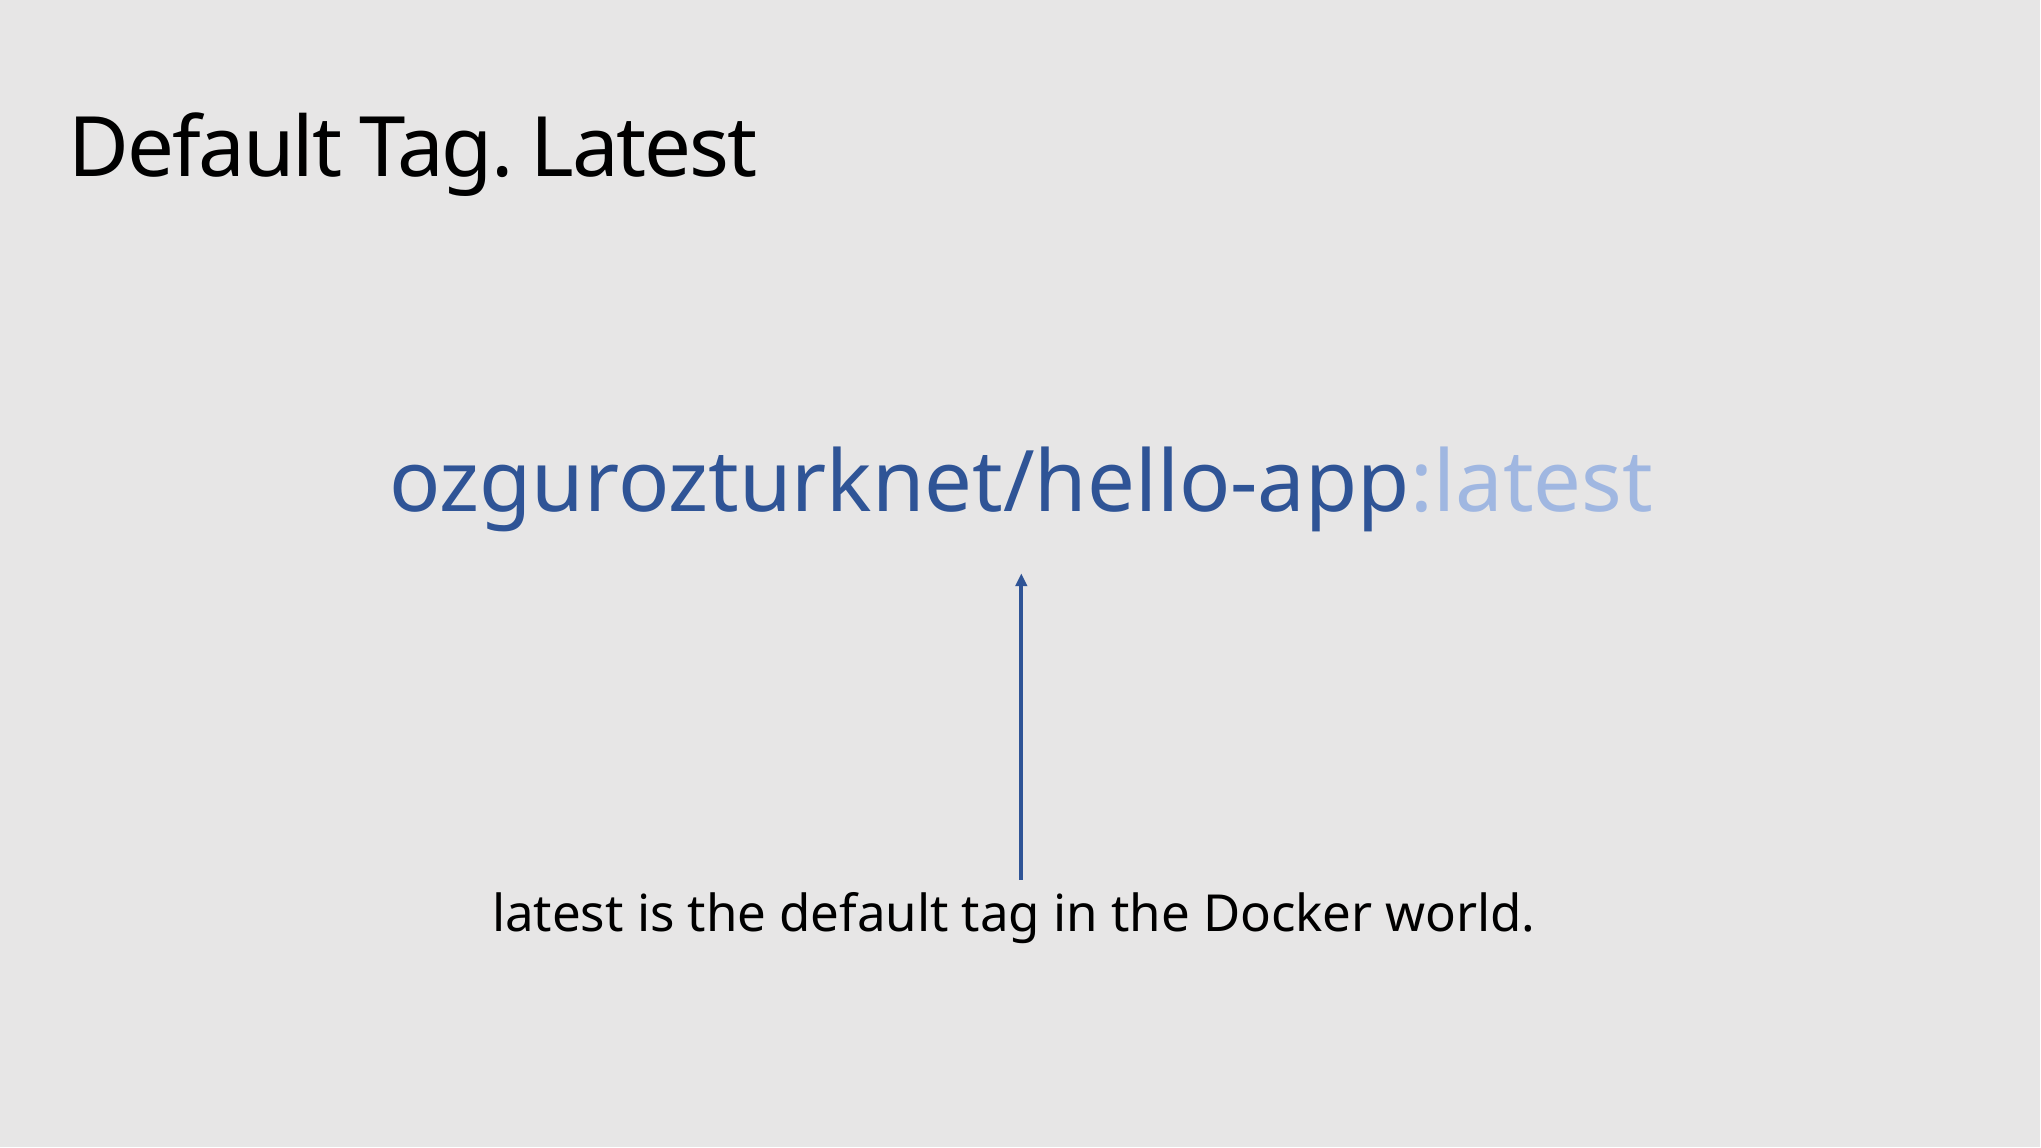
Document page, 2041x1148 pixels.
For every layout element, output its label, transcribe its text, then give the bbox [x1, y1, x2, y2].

text_box ozgurozturknet/hello-app:latest [373, 419, 1669, 537]
title Default Tag. Latest [45, 73, 1996, 225]
text_box latest is the default tag in the Docker world. [477, 879, 1566, 950]
